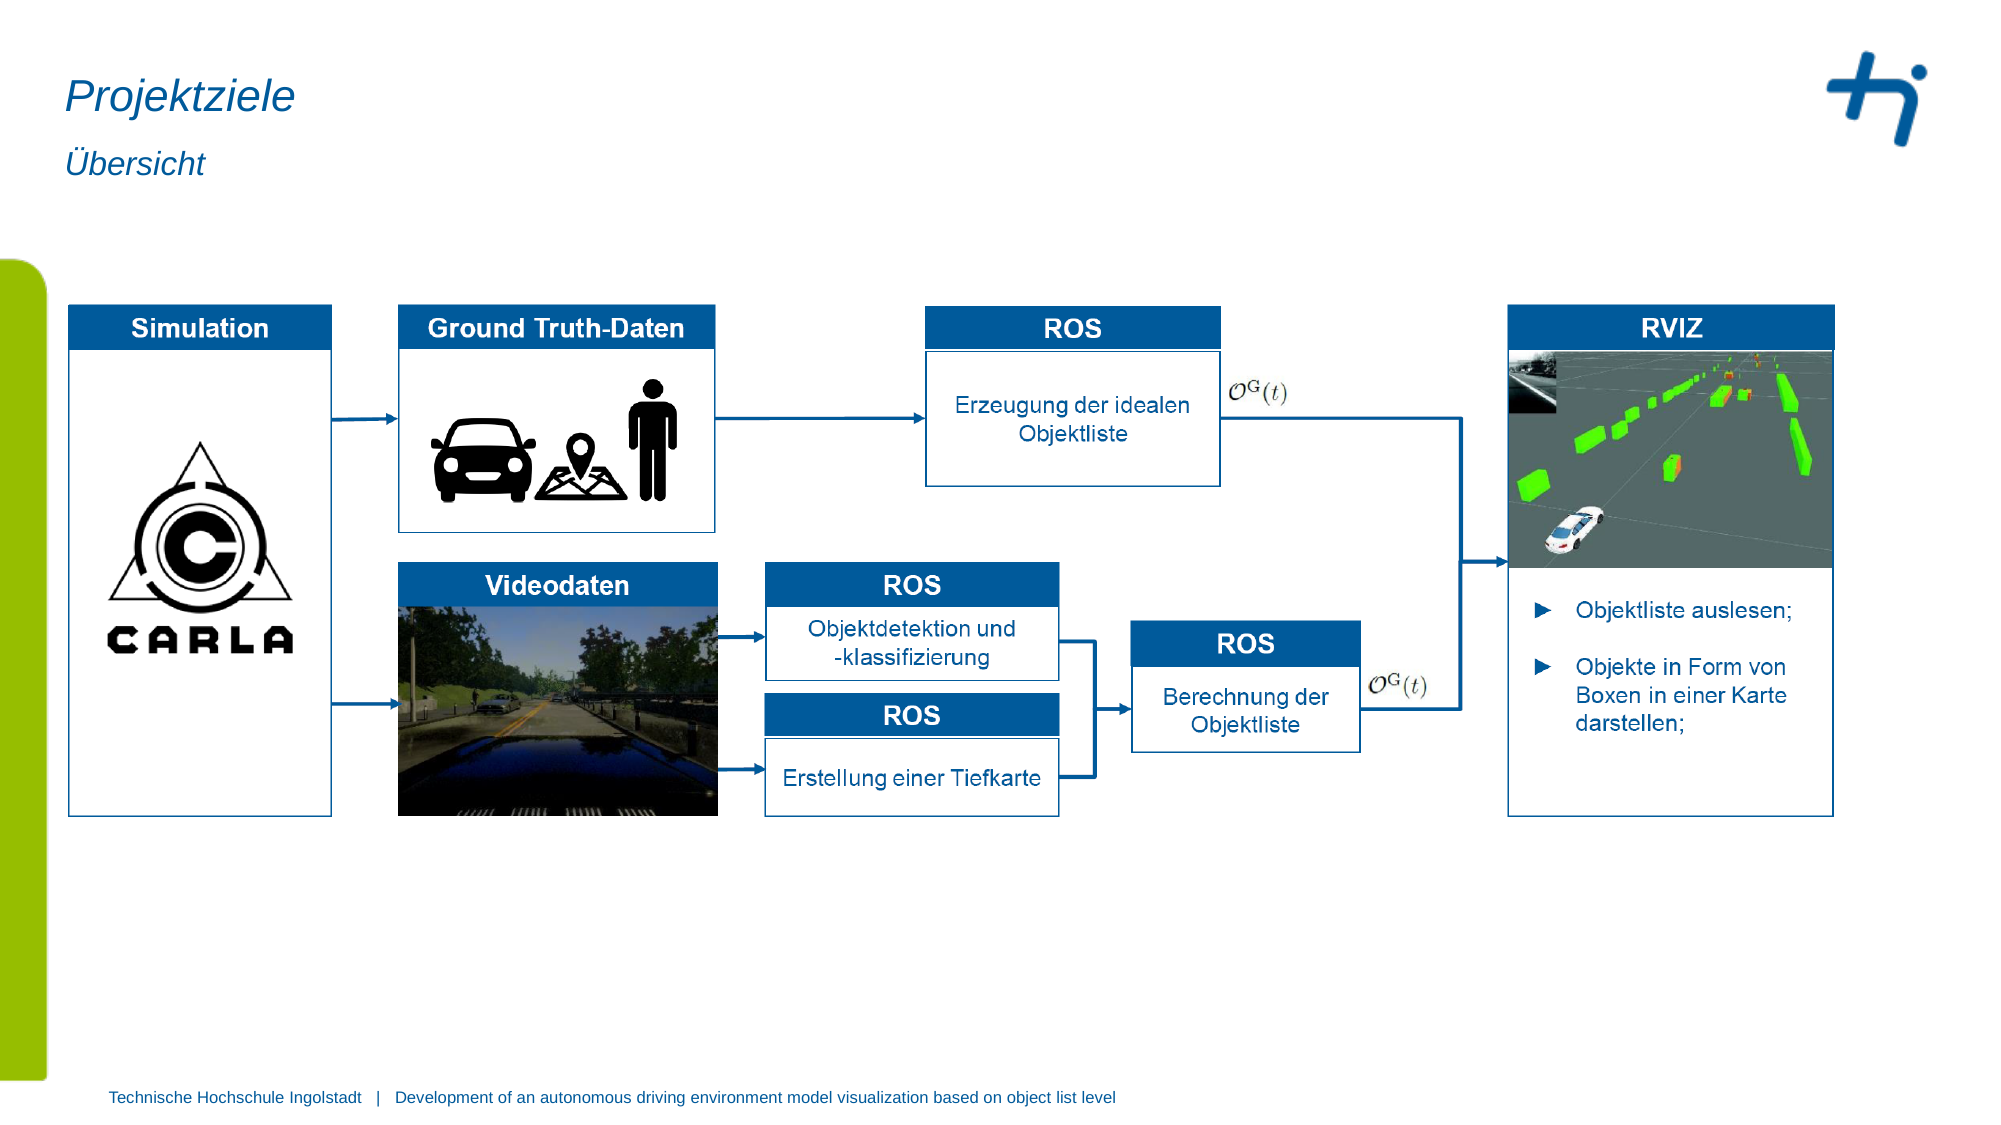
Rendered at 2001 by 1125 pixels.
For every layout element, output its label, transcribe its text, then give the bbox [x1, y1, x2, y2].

title Projektziele [64, 66, 1665, 121]
picture [64, 298, 1837, 827]
subtitle Übersicht [64, 122, 1665, 179]
